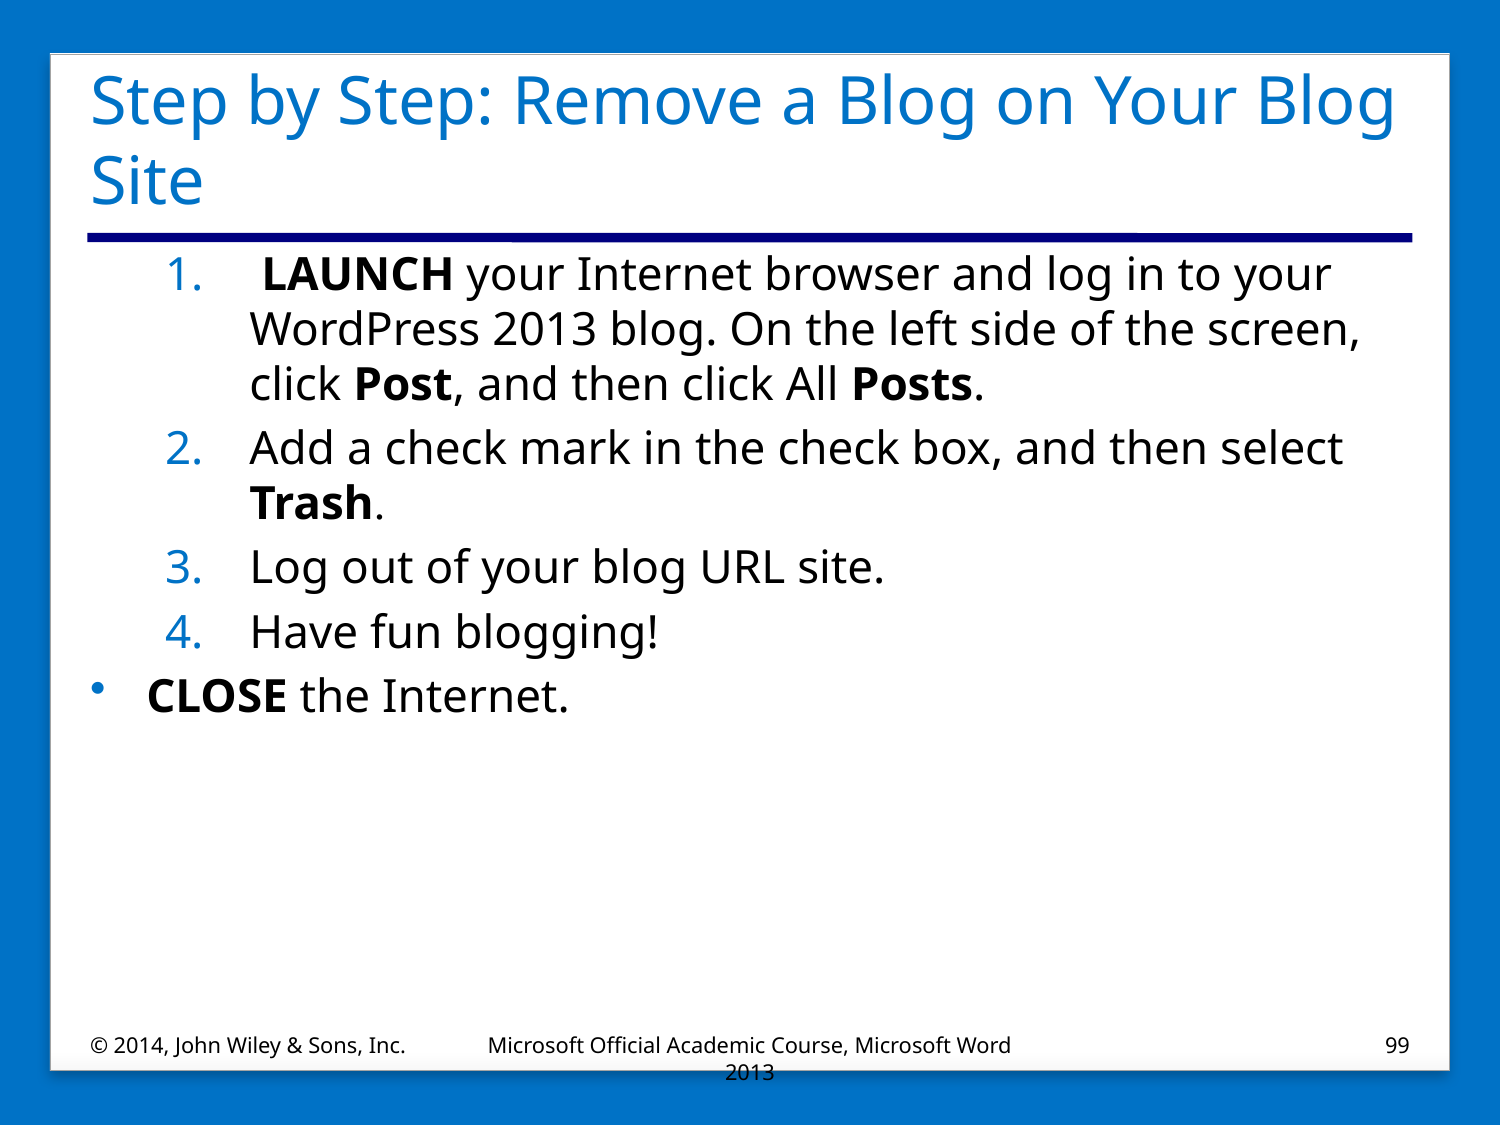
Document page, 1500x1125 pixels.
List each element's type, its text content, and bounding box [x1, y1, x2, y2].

list LAUNCH your Internet browser and log in to your WordPress 2013 blog. On the left side of the screen, click Post, and then click All Posts. Add a check mark in the check box, and then select Trash. Log out of your blog URL site. Have fun blogging! CLOSE the Internet. [75, 237, 1425, 1063]
slide_number © 2014, John Wiley & Sons, Inc. [74, 1024, 426, 1103]
footer Microsoft Official Academic Course, Microsoft Word 2013 [449, 1024, 1051, 1103]
title Step by Step: Remove a Blog on Your Blog Site [74, 74, 1426, 226]
slide_number 99 [1074, 1024, 1426, 1103]
